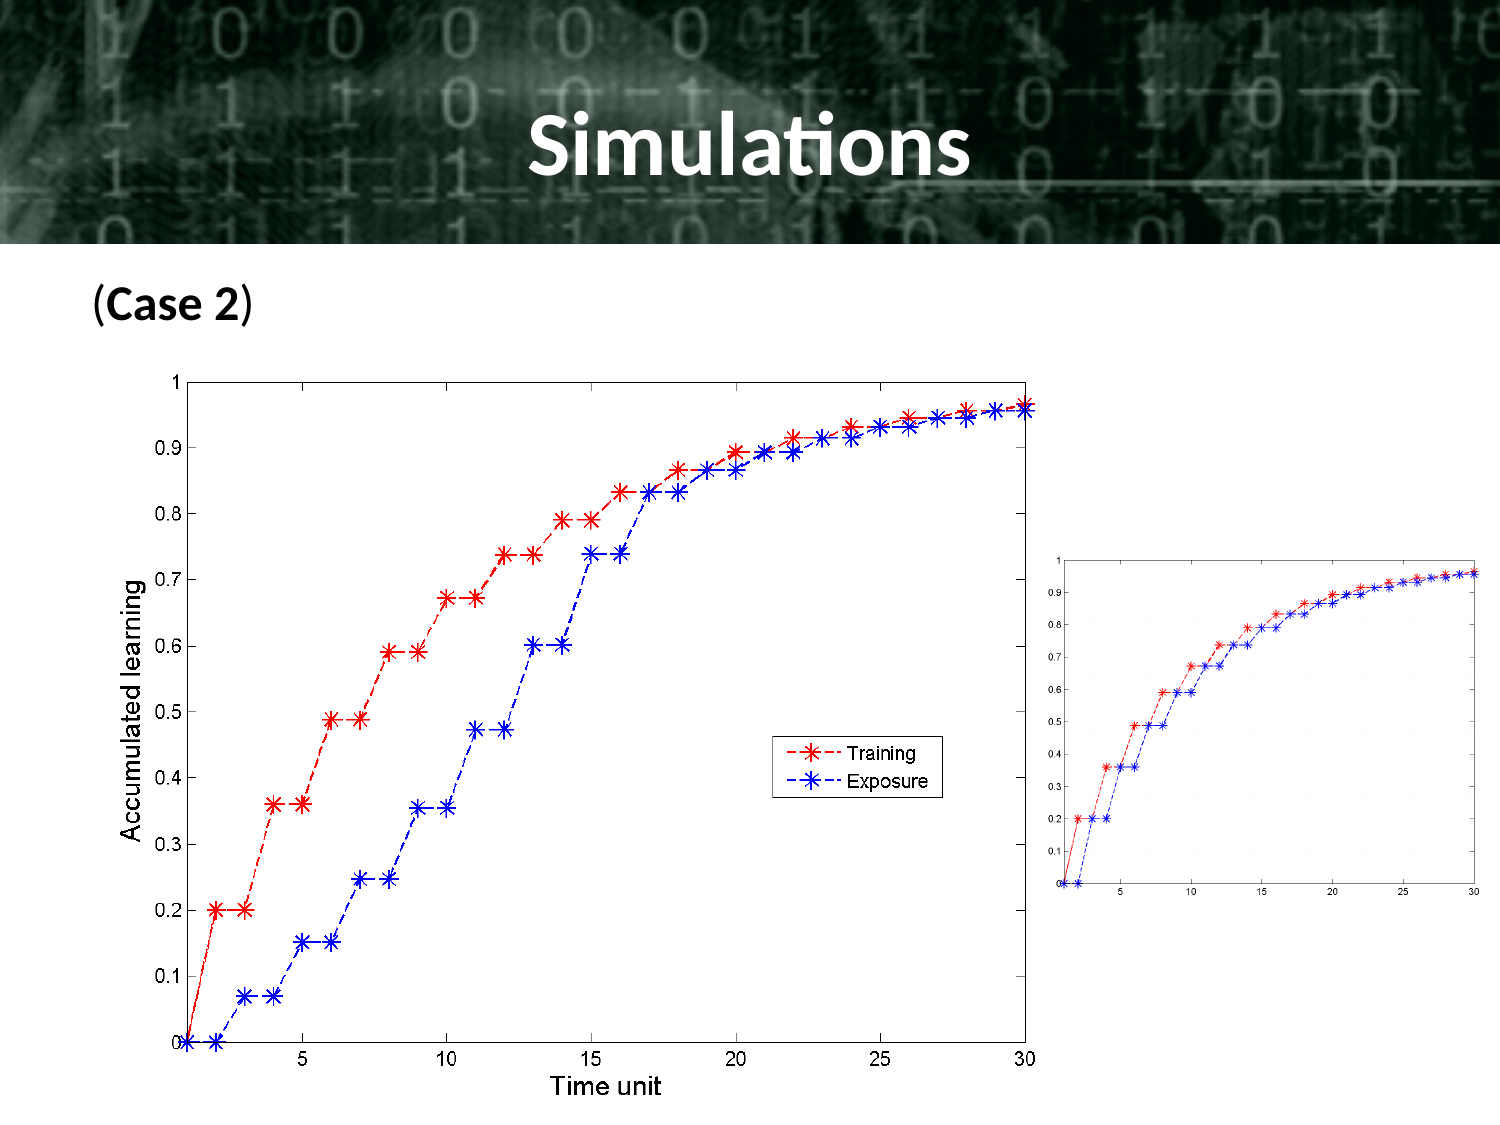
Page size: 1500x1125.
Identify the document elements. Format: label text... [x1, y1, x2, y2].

picture [1044, 554, 1481, 898]
picture [0, 0, 1500, 244]
picture [114, 367, 1040, 1104]
title Simulations [75, 45, 1425, 233]
